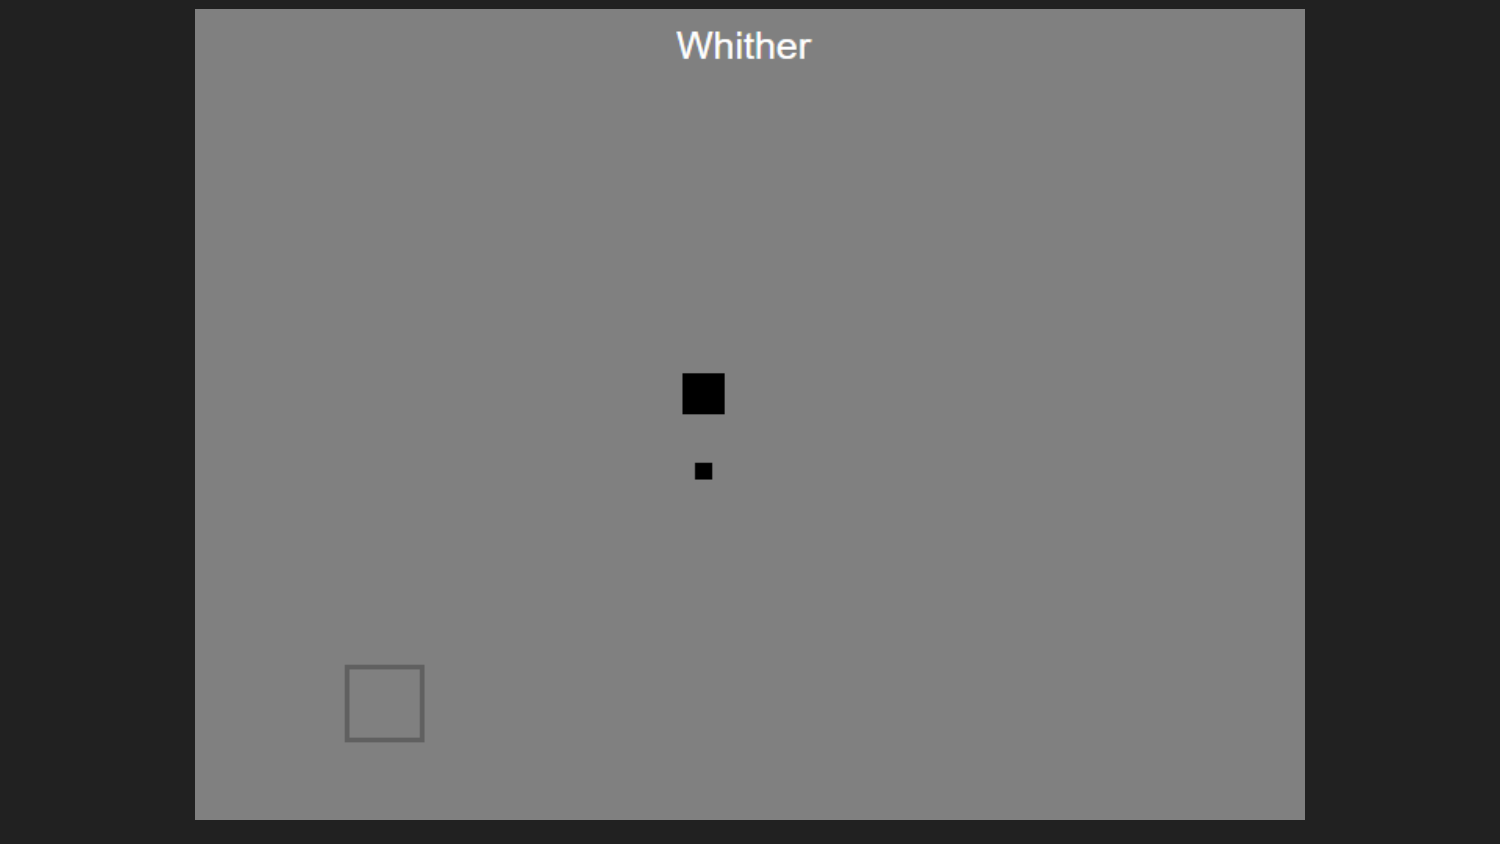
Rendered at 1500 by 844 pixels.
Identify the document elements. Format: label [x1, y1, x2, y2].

picture [195, 9, 1305, 820]
